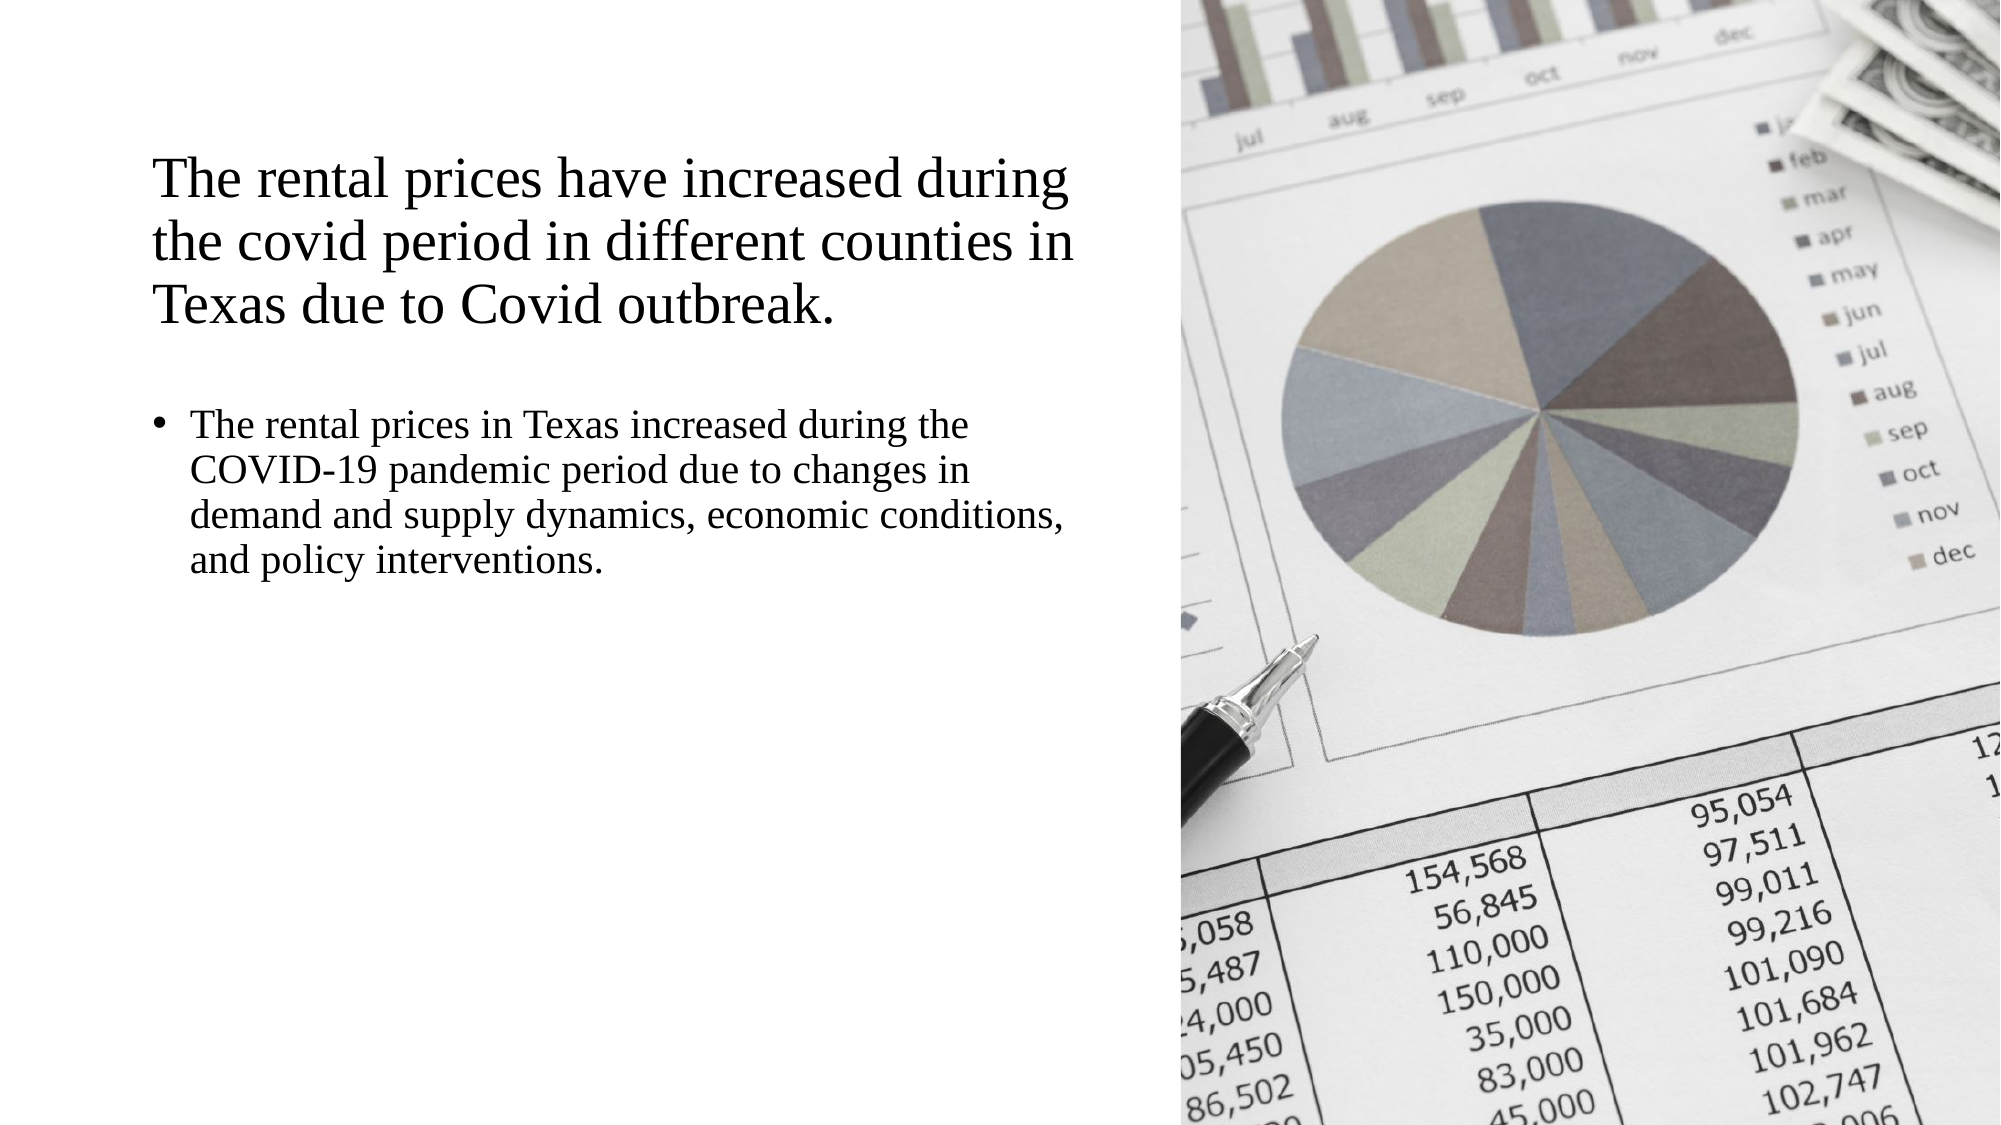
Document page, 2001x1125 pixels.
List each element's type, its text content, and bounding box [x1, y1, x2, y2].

text_box [0, 0, 1180, 1125]
list The rental prices in Texas increased during the COVID-19 pandemic period due to changes in demand and supply dynamics, economic conditions, and policy interventions. [137, 394, 1122, 1007]
picture [1180, 0, 2000, 1125]
title The rental prices have increased during the covid period in different counties in Texas due to Covid outbreak. [137, 118, 1122, 365]
